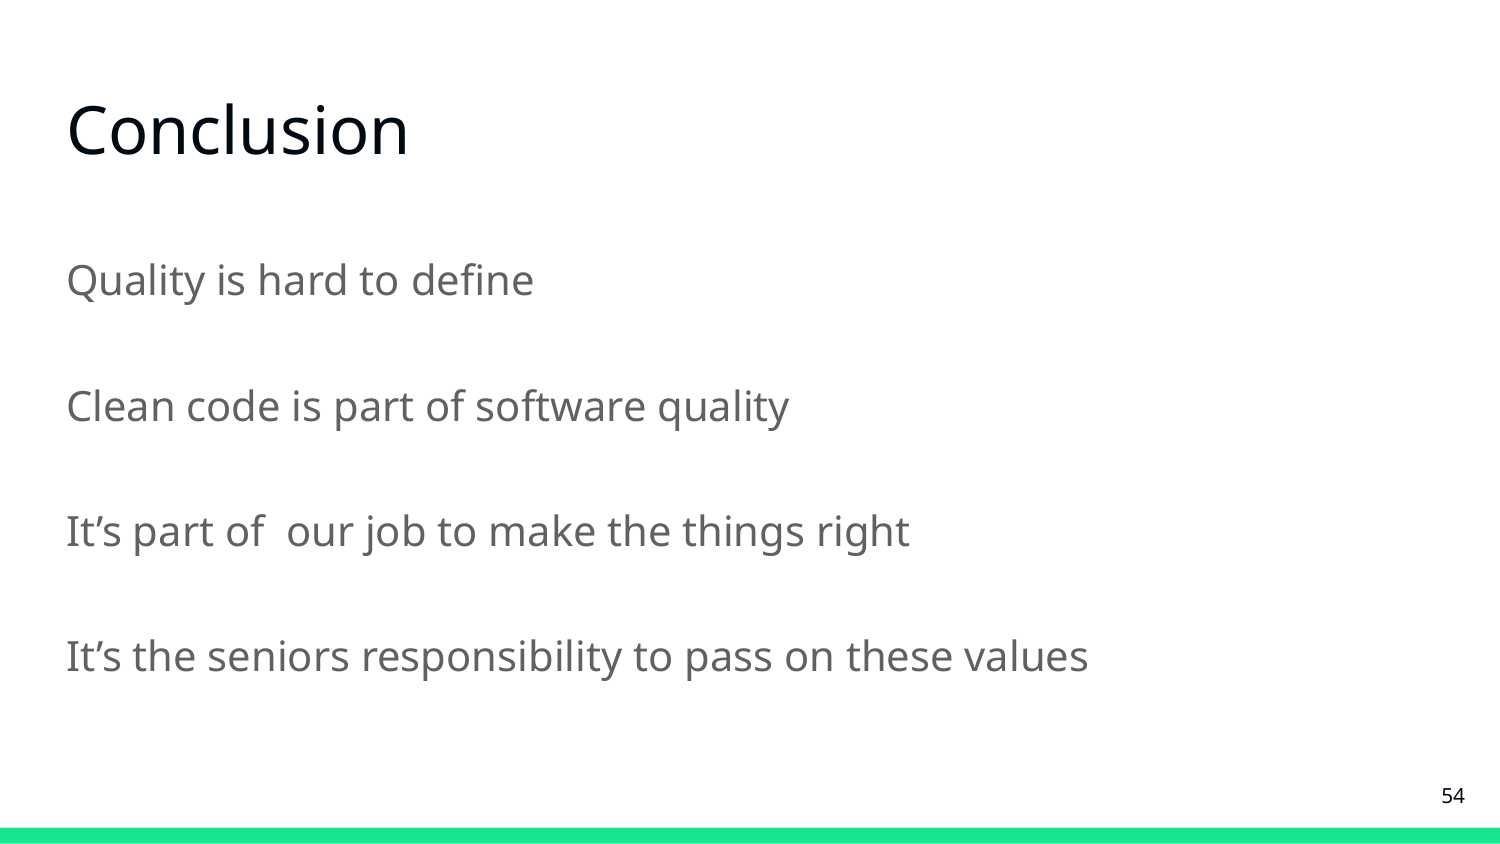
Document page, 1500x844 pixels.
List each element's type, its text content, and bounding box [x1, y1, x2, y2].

list Quality is hard to define Clean code is part of software quality It’s part of our job to make the things right It’s the seniors responsibility to pass on these values [51, 189, 1449, 750]
slide_number ‹#› [1389, 764, 1480, 830]
title Conclusion [51, 72, 1449, 167]
